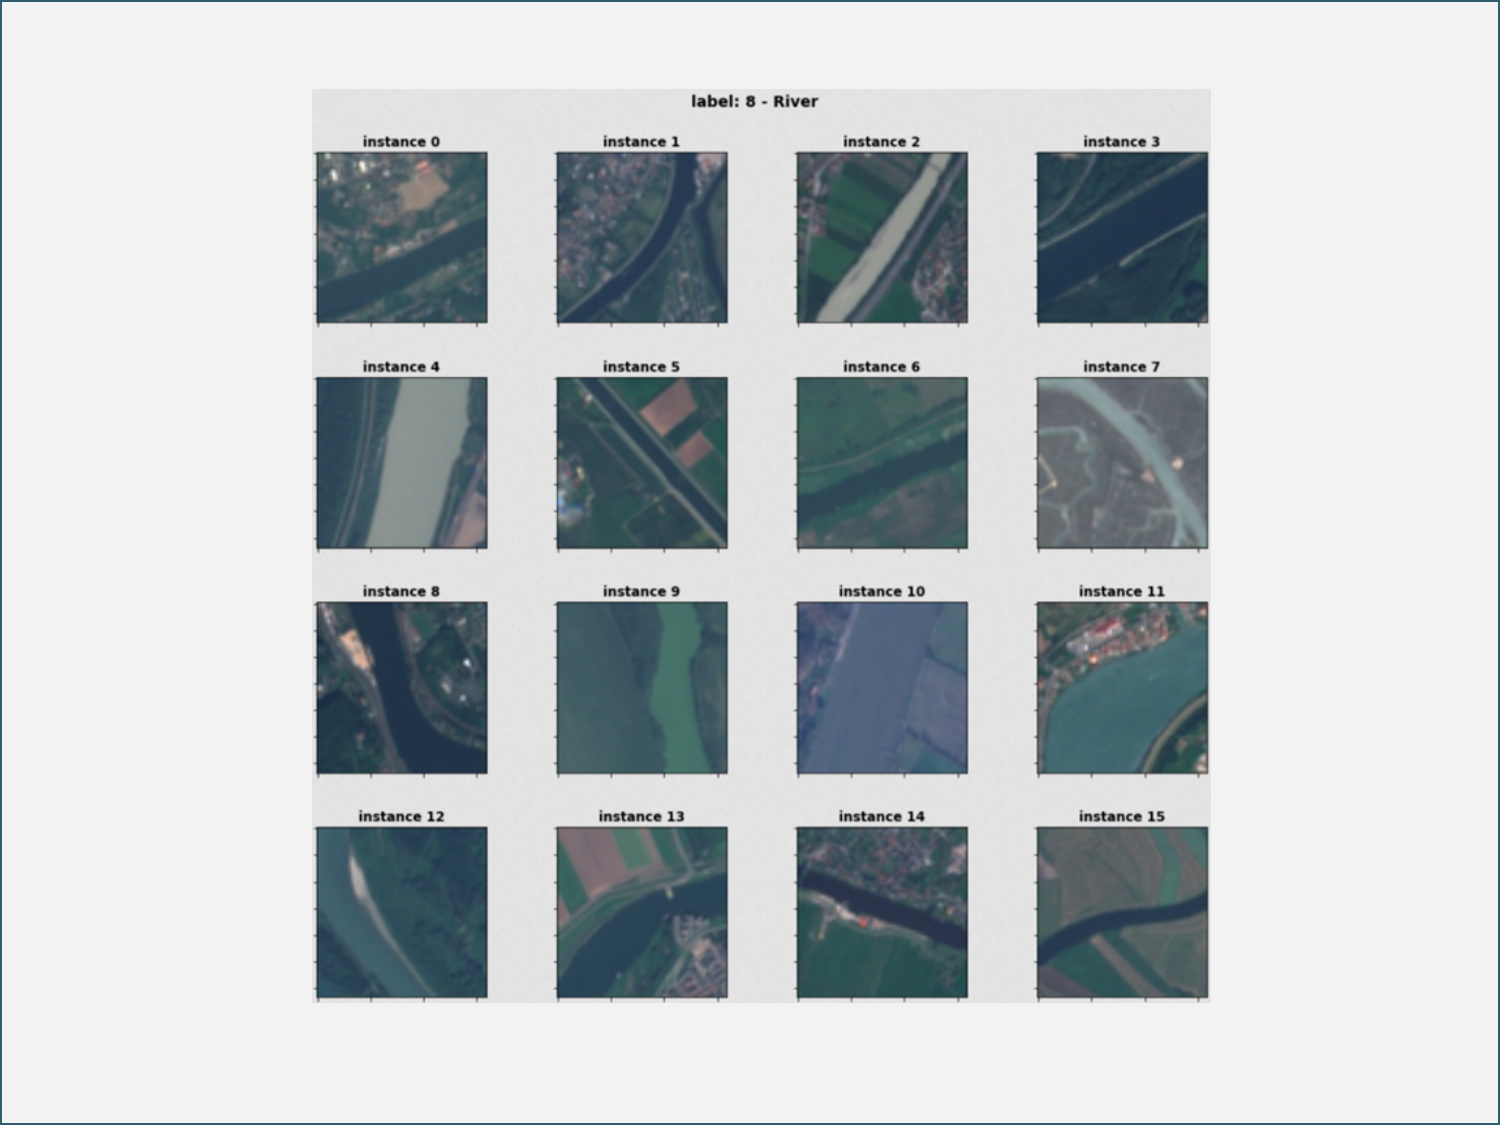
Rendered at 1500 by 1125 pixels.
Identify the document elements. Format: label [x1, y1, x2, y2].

text_box [0, 0, 1500, 1125]
picture [312, 89, 1212, 1003]
